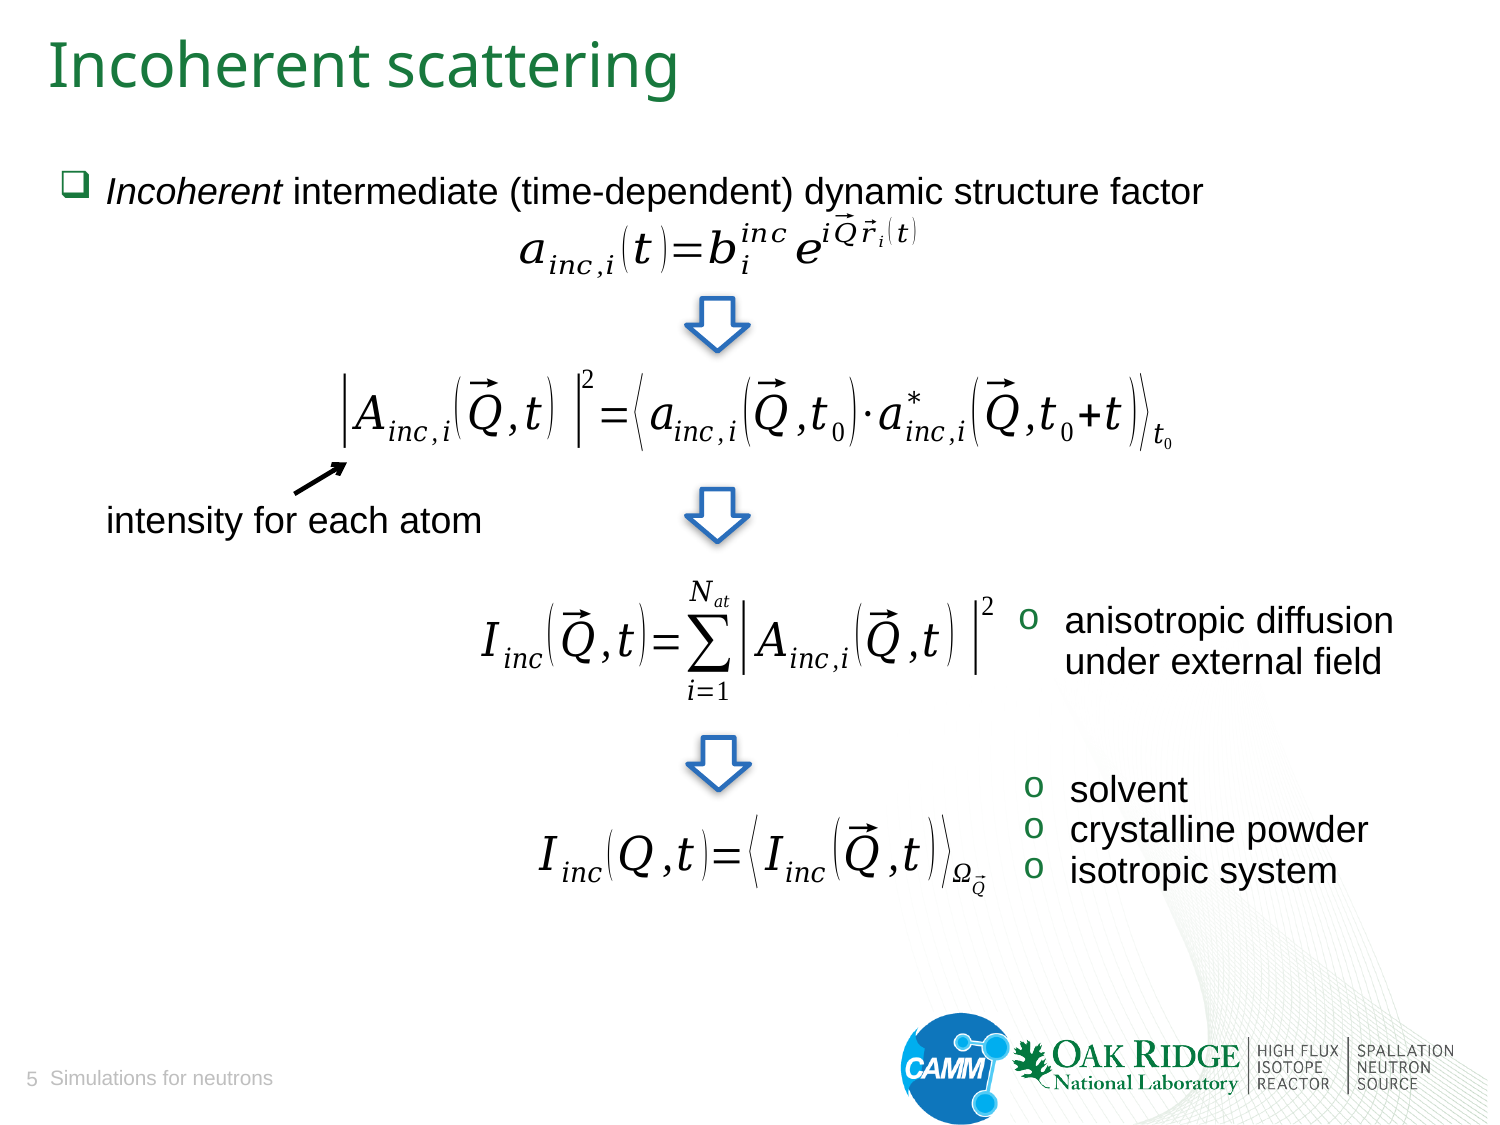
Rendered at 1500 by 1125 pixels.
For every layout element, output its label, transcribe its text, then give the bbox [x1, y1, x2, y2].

text_box Incoherent intermediate (time-dependent) dynamic structure factor [43, 137, 1220, 220]
text_box [687, 737, 750, 791]
text_box [686, 298, 749, 352]
title Incoherent scattering [33, 28, 1451, 109]
text_box solvent crystalline powder isotropic system [1008, 762, 1385, 899]
picture [0, 0, 1488, 1125]
text_box anisotropic diffusion under external field [1002, 593, 1488, 690]
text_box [293, 461, 348, 495]
text_box [686, 489, 749, 543]
text_box intensity for each atom [91, 493, 498, 550]
